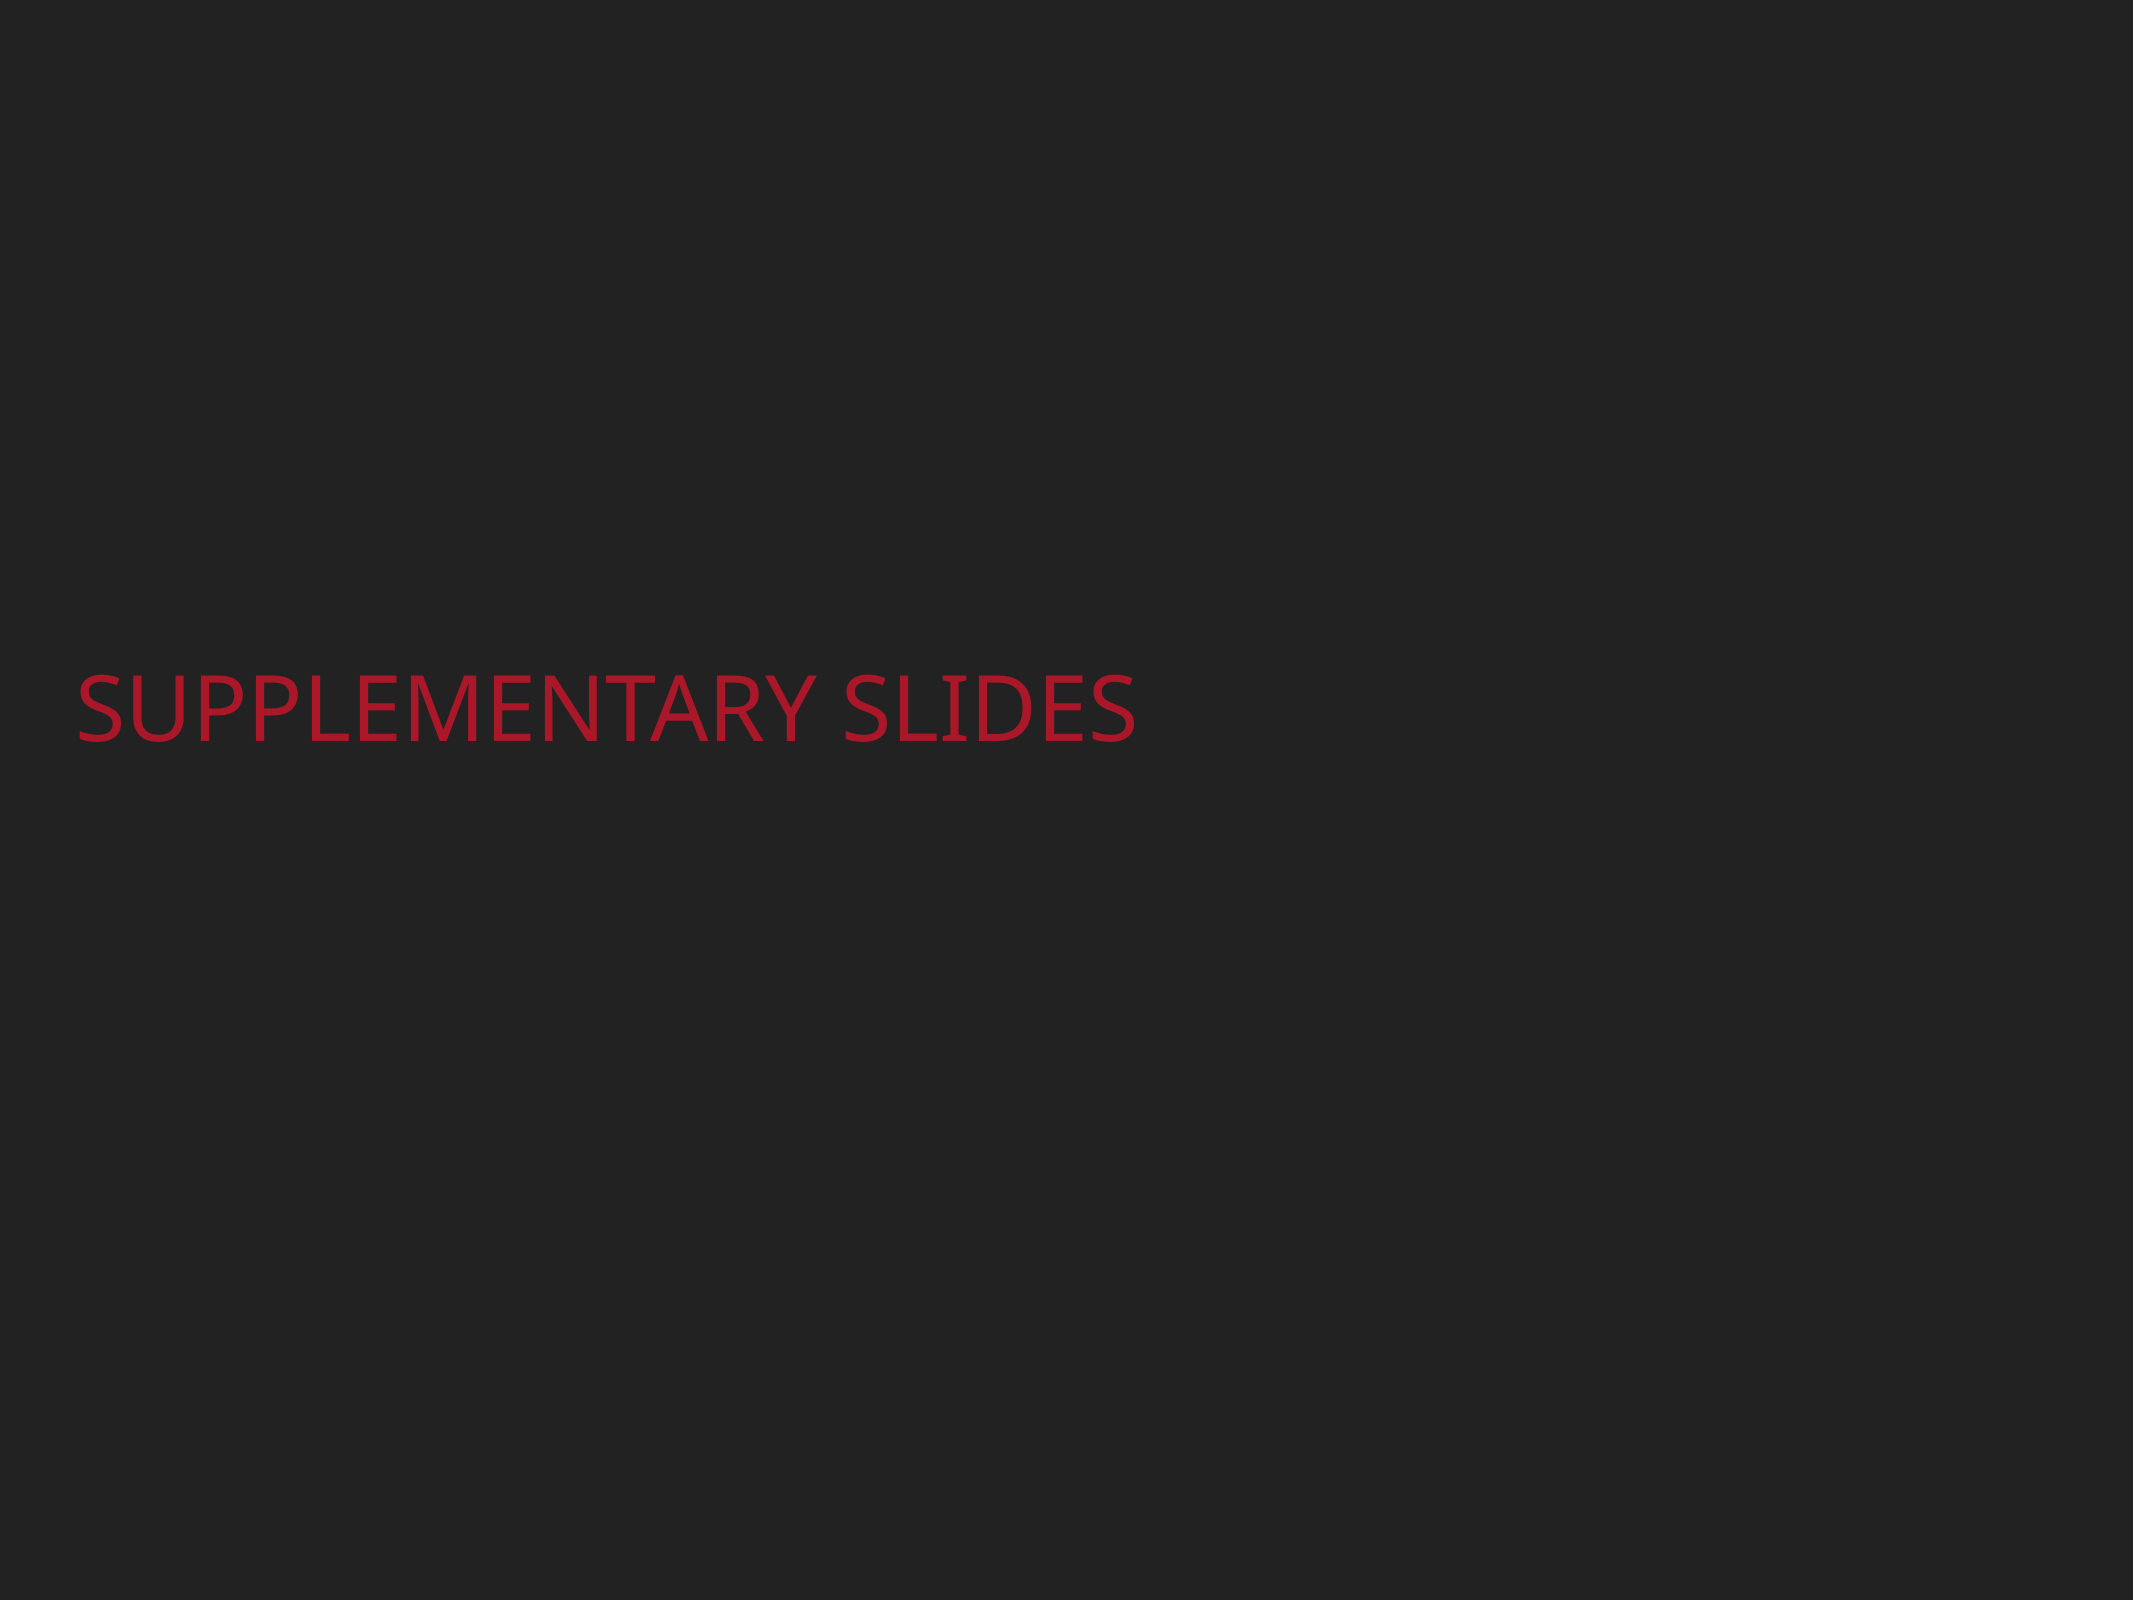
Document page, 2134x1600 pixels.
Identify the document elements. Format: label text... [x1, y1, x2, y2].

title Supplementary Slides [66, 661, 2068, 776]
